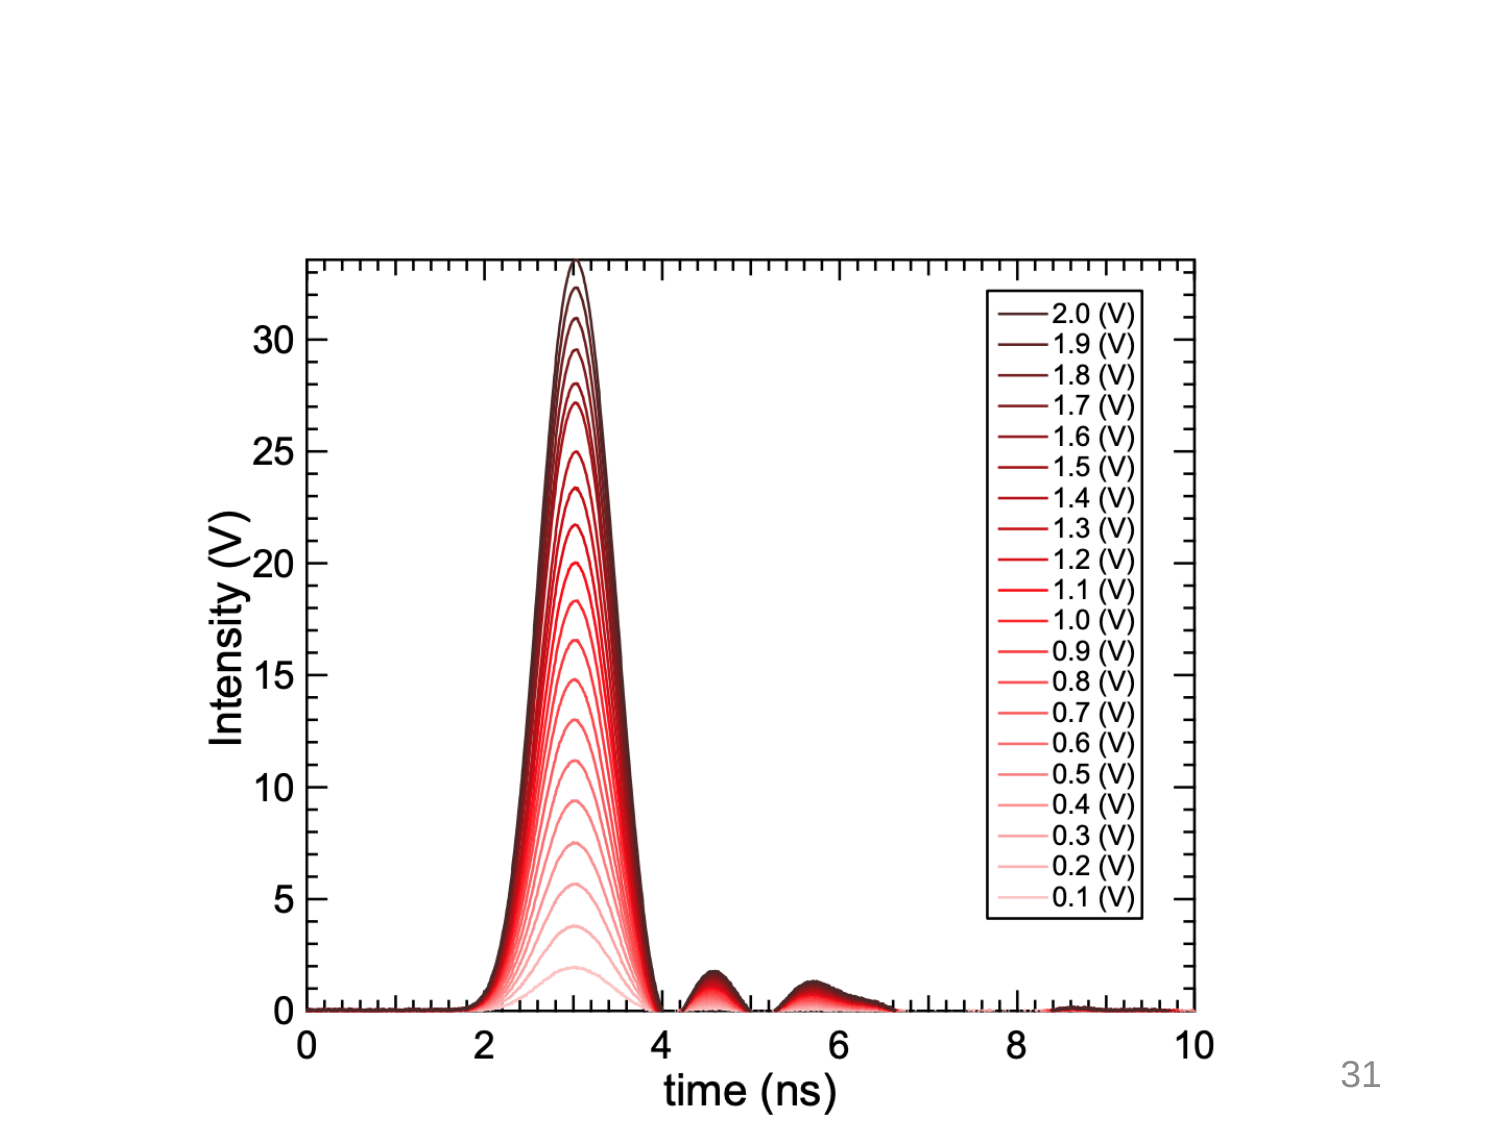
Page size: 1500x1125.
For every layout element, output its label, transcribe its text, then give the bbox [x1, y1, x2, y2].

slide_number 30 [1229, 1042, 1397, 1103]
picture [198, 196, 1229, 1125]
